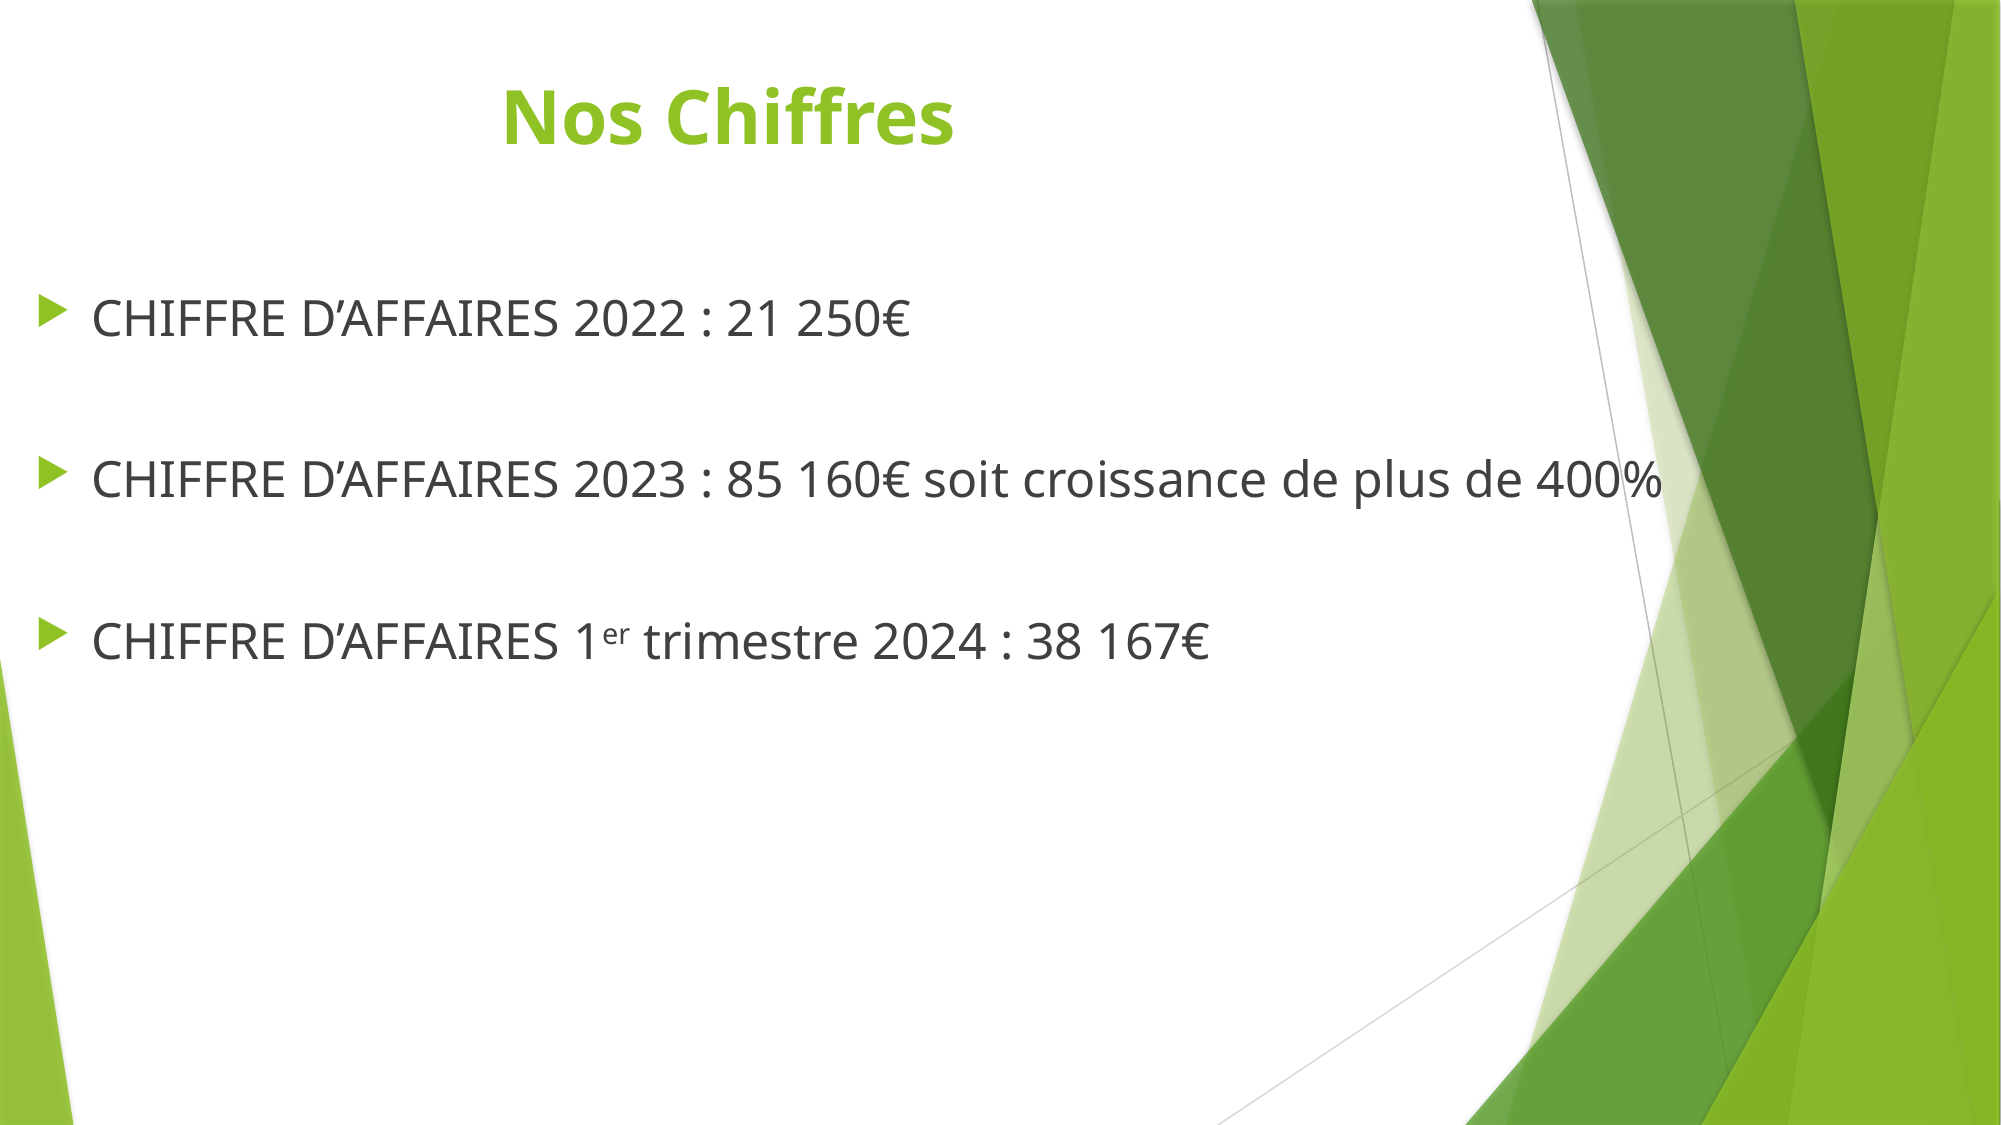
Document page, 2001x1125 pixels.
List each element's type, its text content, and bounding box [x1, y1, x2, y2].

title Nos Chiffres [485, 61, 1896, 279]
list CHIFFRE D’AFFAIRES 2022 : 21 250€ CHIFFRE D’AFFAIRES 2023 : 85 160€ soit croissance de plus de 400% CHIFFRE D’AFFAIRES 1er trimestre 2024 : 38 167€ [19, 278, 1719, 916]
